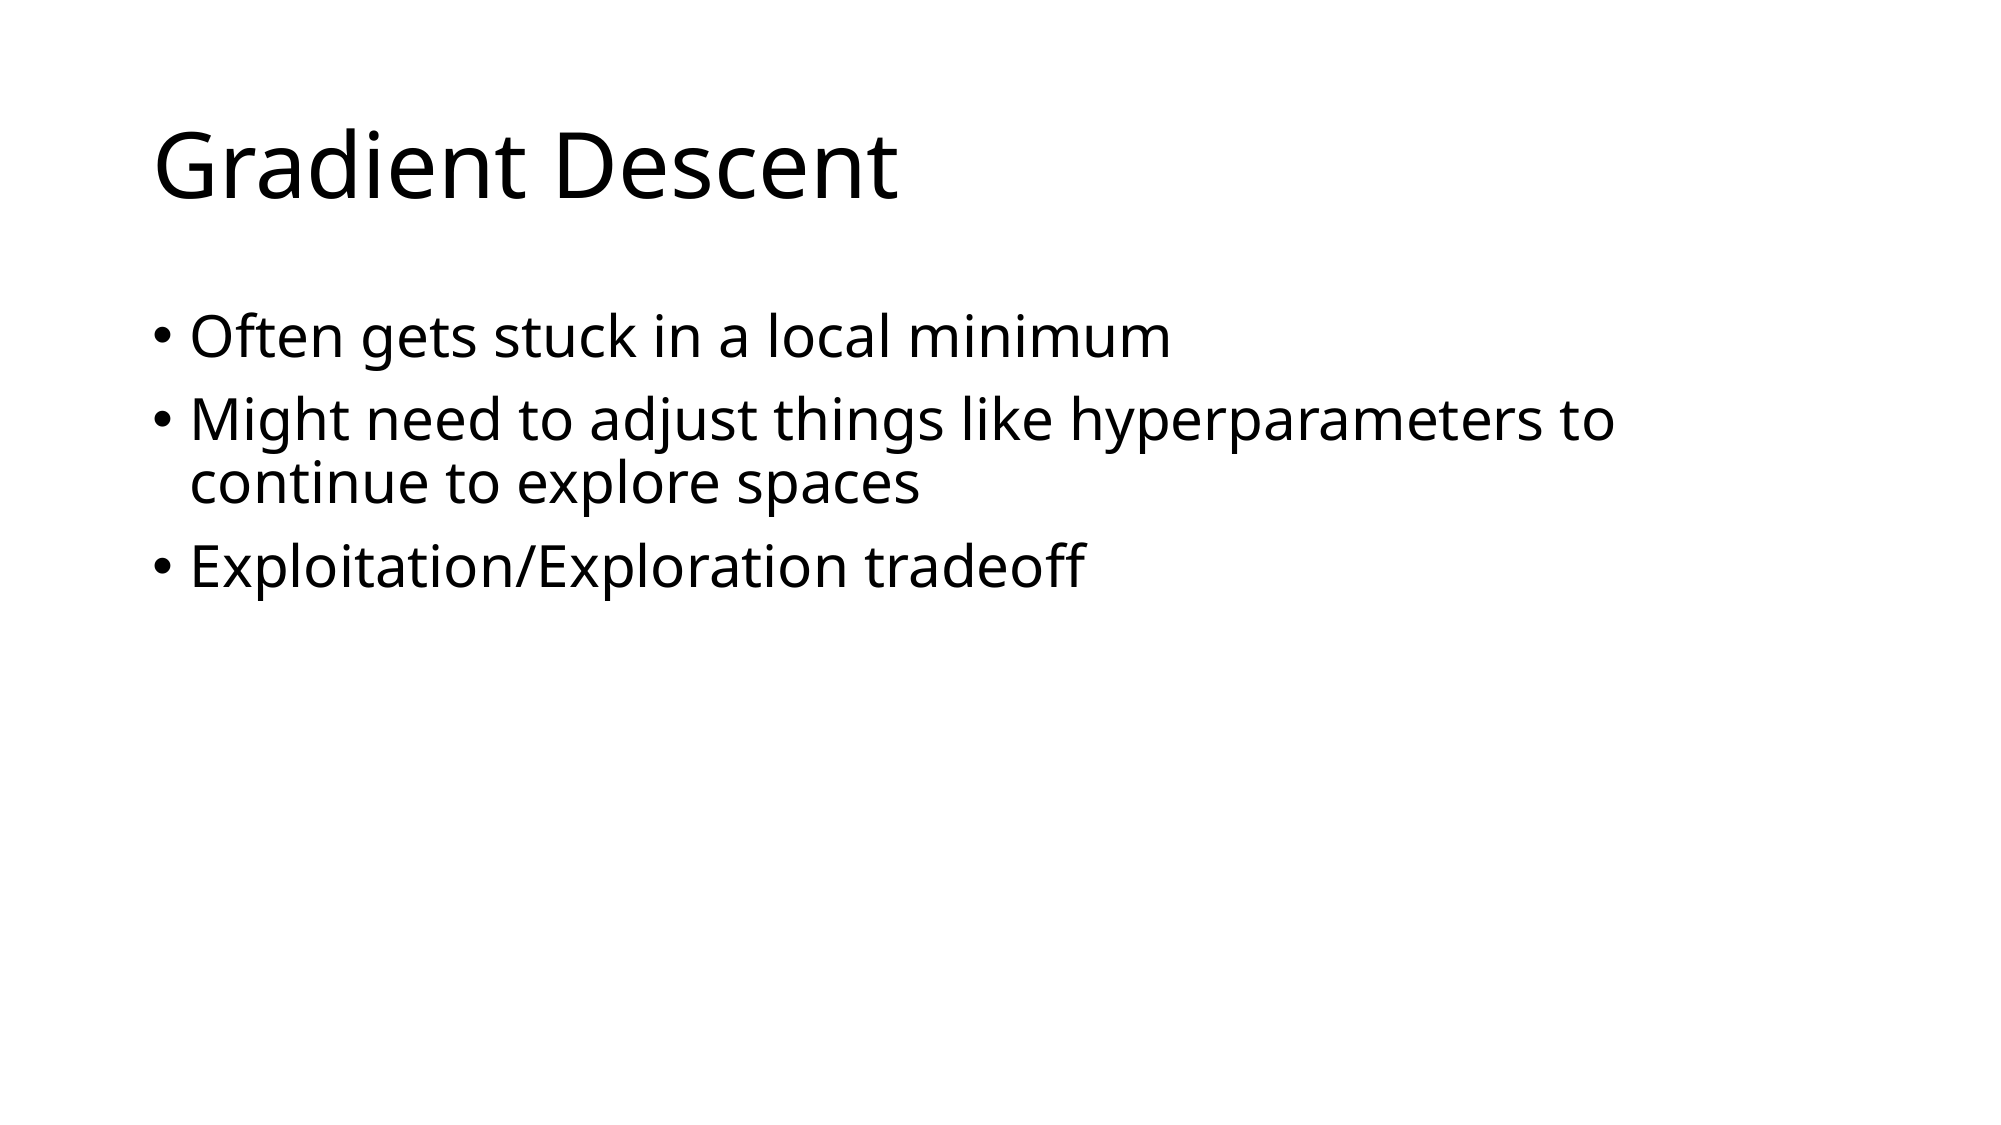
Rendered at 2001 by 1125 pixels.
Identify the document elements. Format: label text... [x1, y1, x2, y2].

list Often gets stuck in a local minimum Might need to adjust things like hyperparameters to continue to explore spaces Exploitation/Exploration tradeoff [137, 299, 1863, 1014]
title Gradient Descent [137, 59, 1863, 278]
